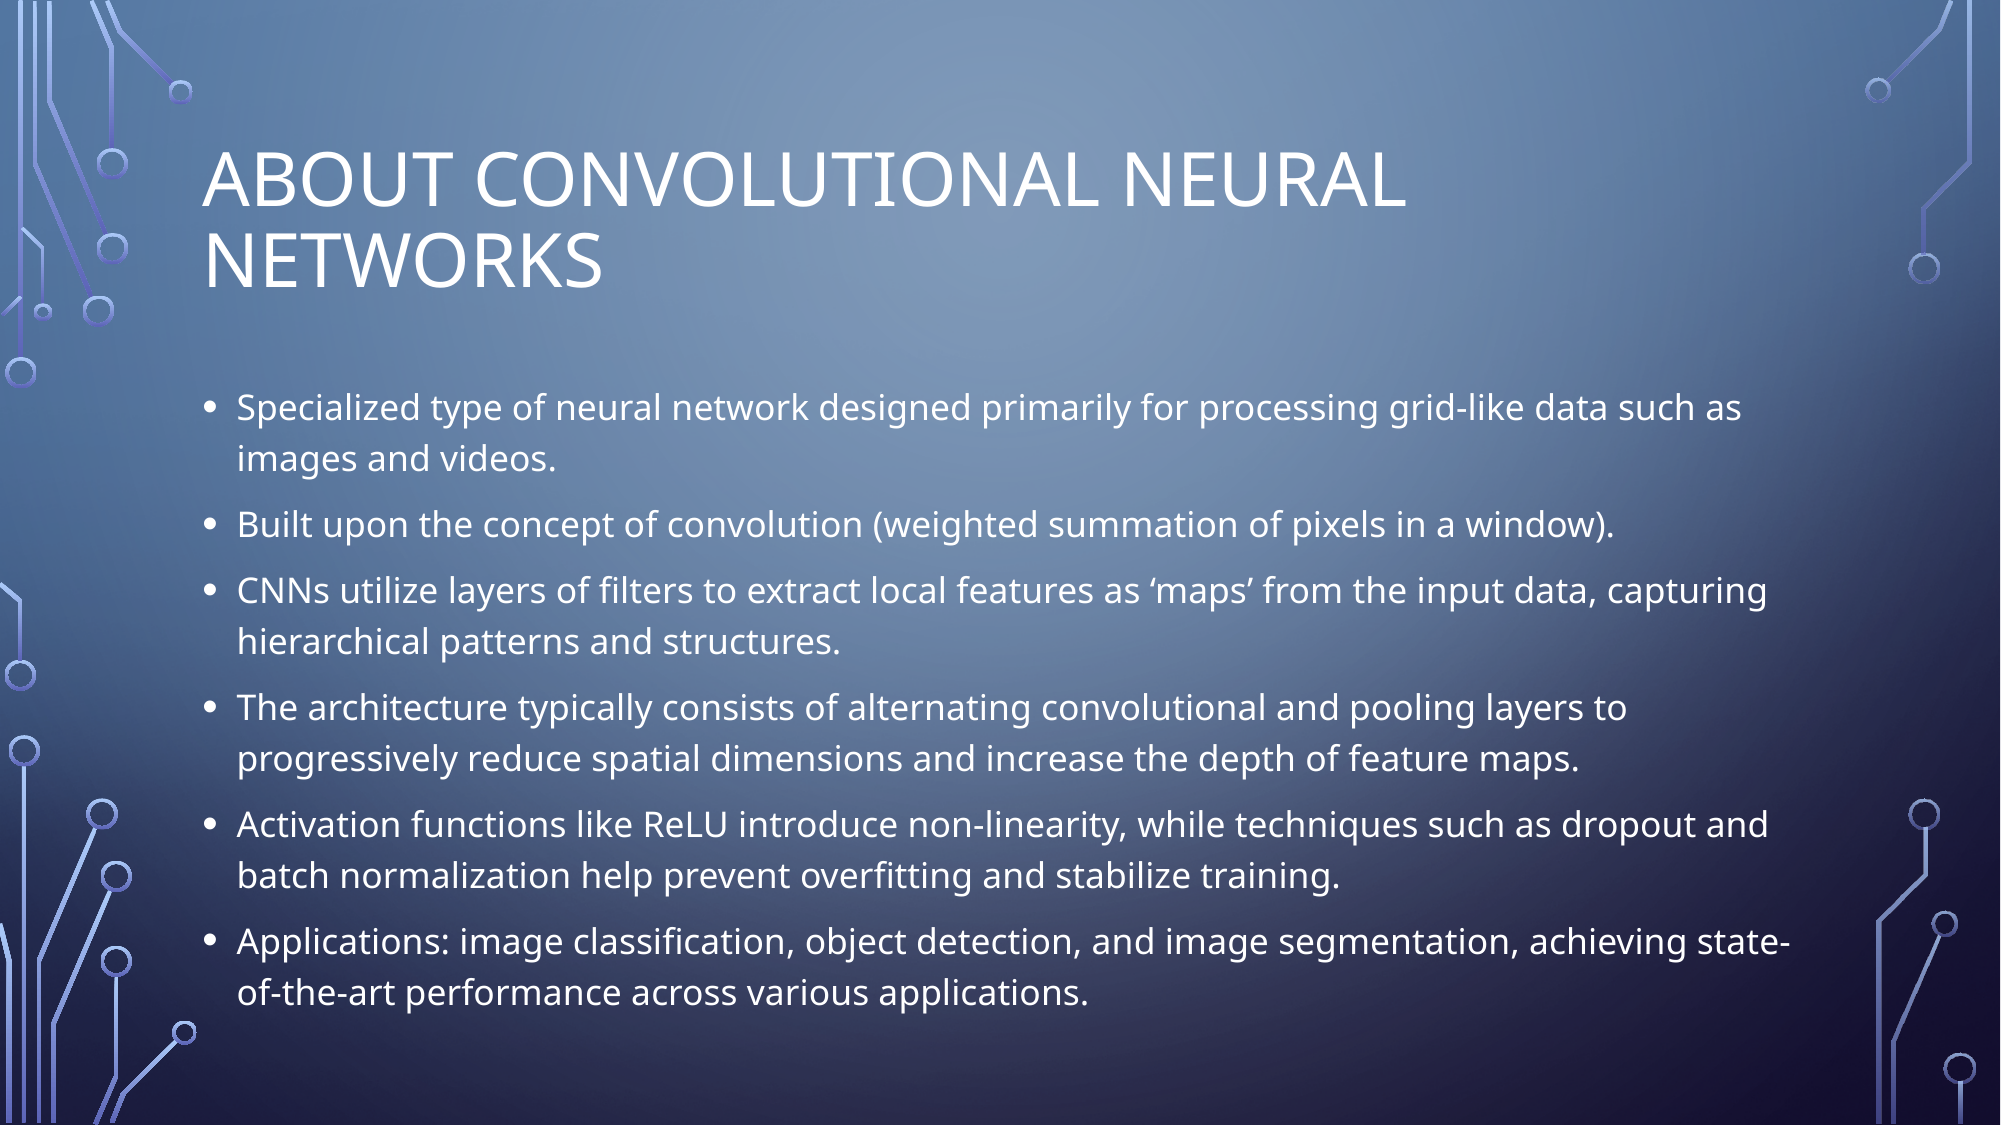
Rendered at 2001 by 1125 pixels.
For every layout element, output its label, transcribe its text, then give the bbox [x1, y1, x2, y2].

list Specialized type of neural network designed primarily for processing grid-like data such as images and videos. Built upon the concept of convolution (weighted summation of pixels in a window). CNNs utilize layers of filters to extract local features as ‘maps’ from the input data, capturing hierarchical patterns and structures. The architecture typically consists of alternating convolutional and pooling layers to progressively reduce spatial dimensions and increase the depth of feature maps. Activation functions like ReLU introduce non-linearity, while techniques such as dropout and batch normalization help prevent overfitting and stabilize training. Applications: image classification, object detection, and image segmentation, achieving state-of-the-art performance across various applications. [187, 369, 1813, 1024]
title About Convolutional Neural Networks [187, 101, 1813, 344]
